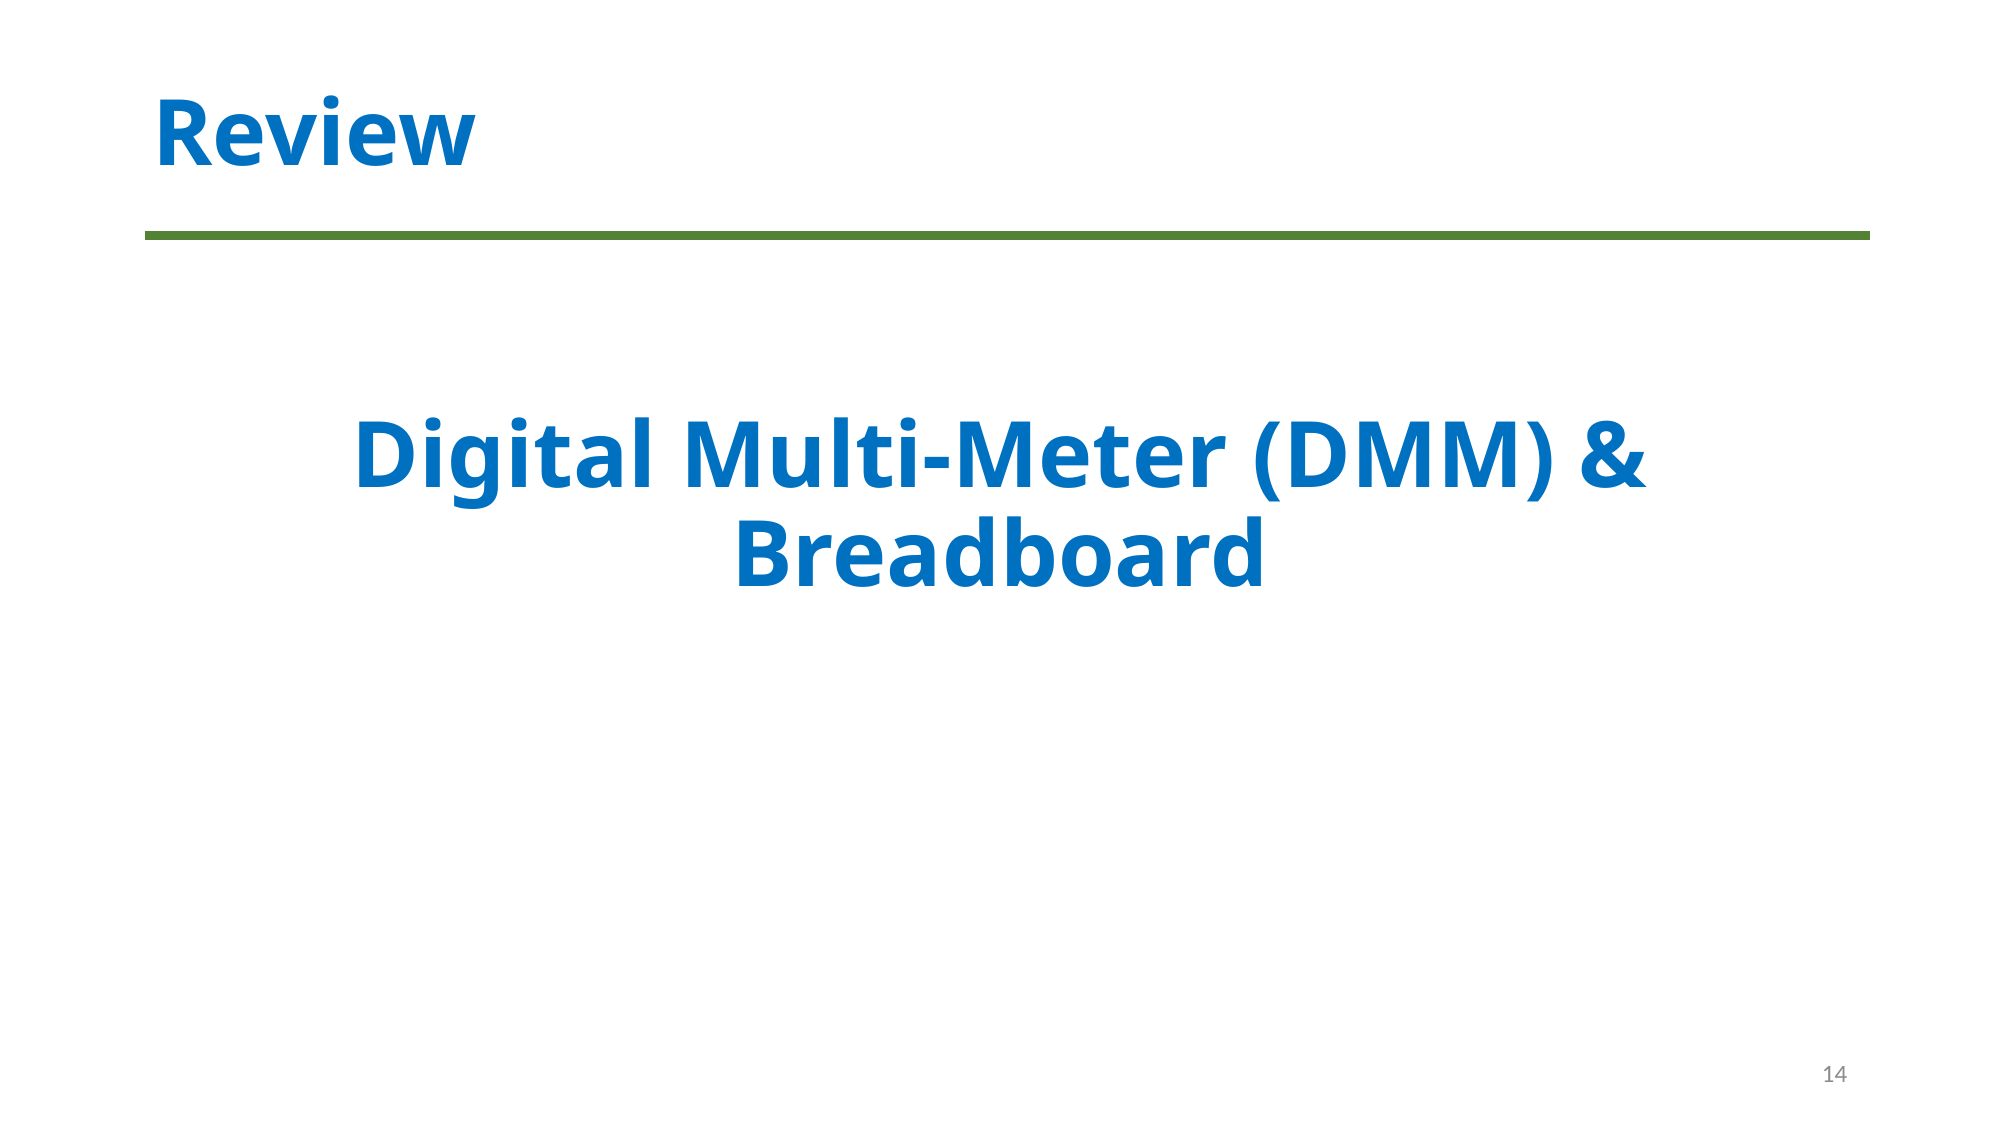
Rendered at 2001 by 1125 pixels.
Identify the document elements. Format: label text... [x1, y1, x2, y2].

slide_number 14 [1412, 1042, 1863, 1103]
title Digital Multi-Meter (DMM) & Breadboard [137, 453, 1863, 672]
text_box Review [137, 59, 1863, 212]
